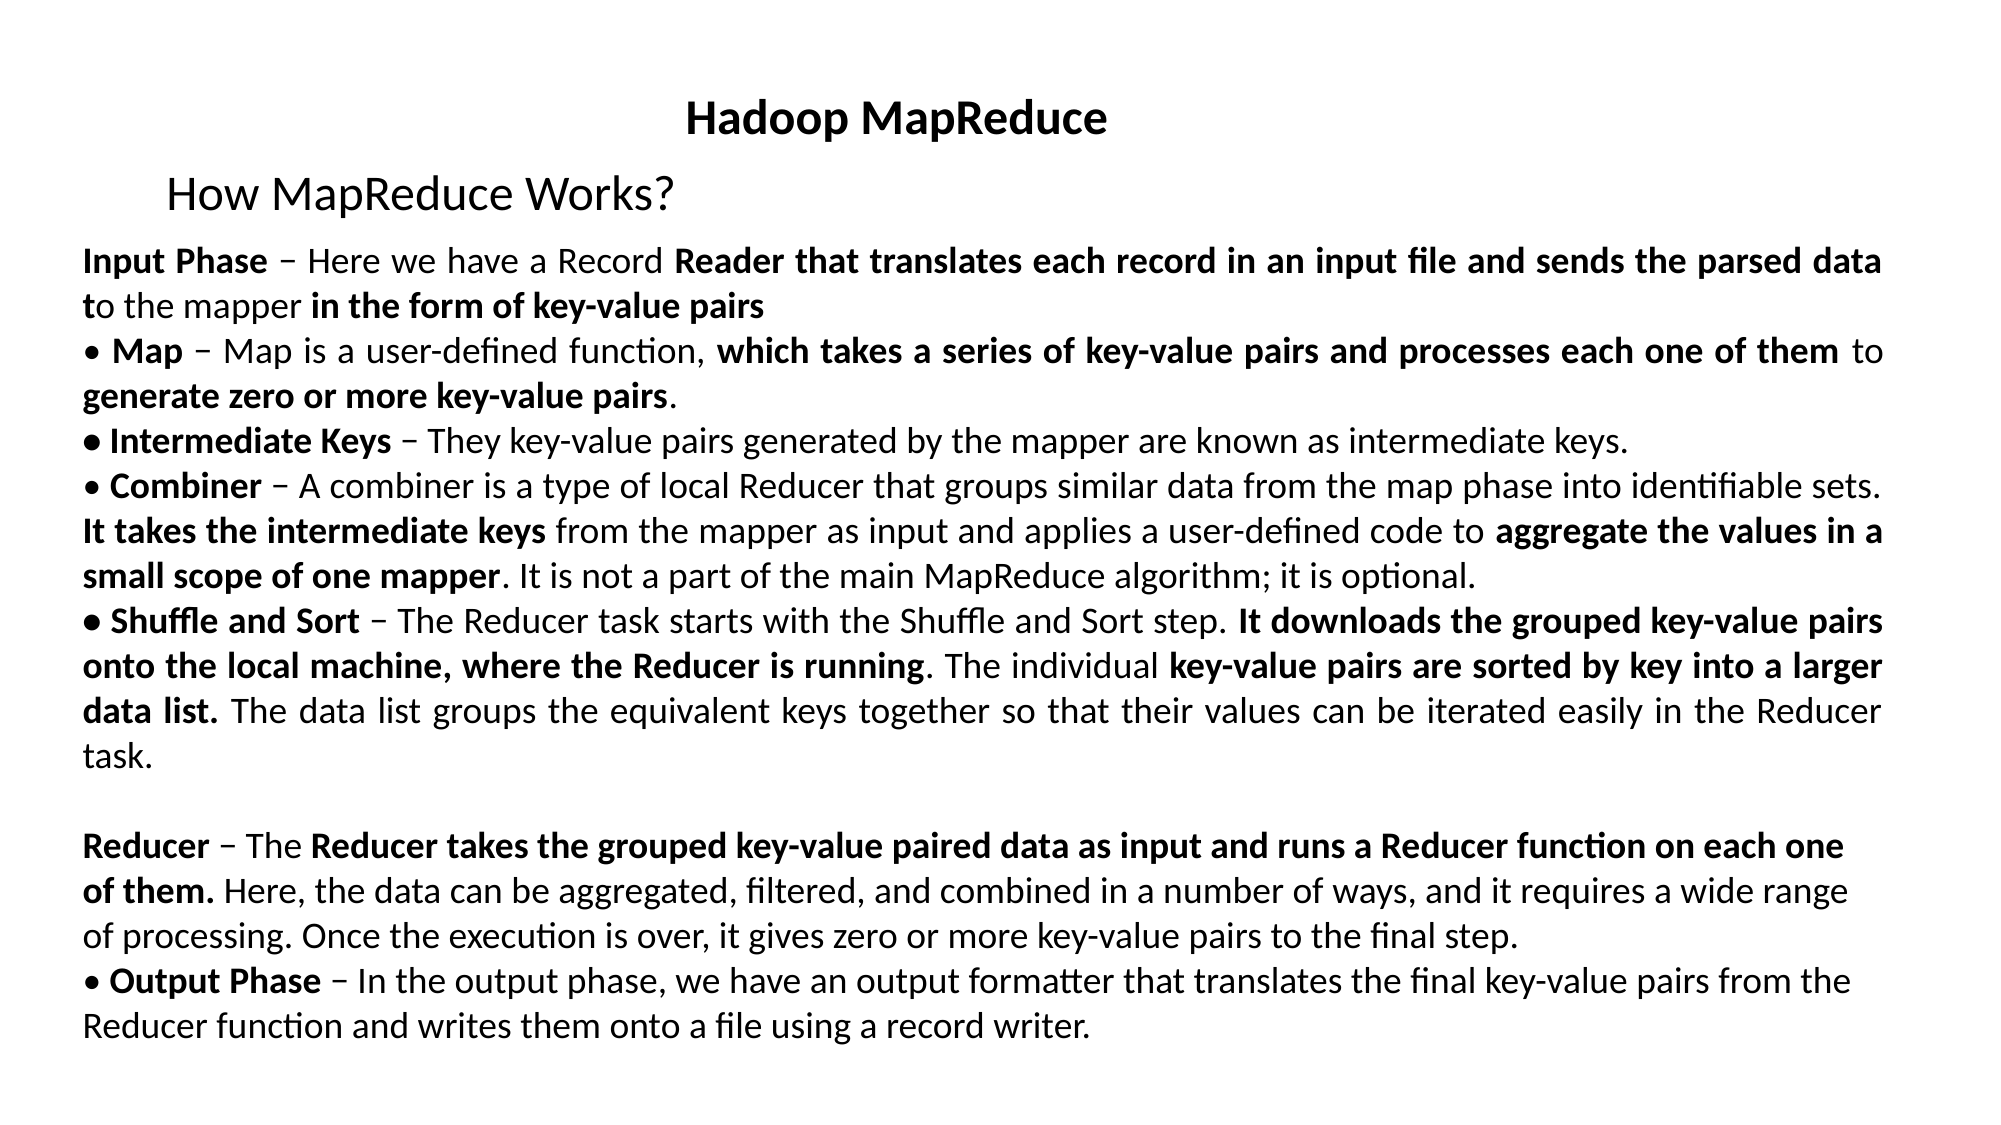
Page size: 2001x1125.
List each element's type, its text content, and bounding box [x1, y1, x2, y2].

text_box Input Phase − Here we have a Record Reader that translates each record in an input file and sends the parsed data to the mapper in the form of key-value pairs • Map − Map is a user-defined function, which takes a series of key-value pairs and processes each one of them to generate zero or more key-value pairs. • Intermediate Keys − They key-value pairs generated by the mapper are known as intermediate keys. • Combiner − A combiner is a type of local Reducer that groups similar data from the map phase into identifiable sets. It takes the intermediate keys from the mapper as input and applies a user-defined code to aggregate the values in a small scope of one mapper. It is not a part of the main MapReduce algorithm; it is optional. • Shuffle and Sort − The Reducer task starts with the Shuffle and Sort step. It downloads the grouped key-value pairs onto the local machine, where the Reducer is running. The individual key-value pairs are sorted by key into a larger data list. The data list groups the equivalent keys together so that their values can be iterated easily in the Reducer task. Reducer − The Reducer takes the grouped key-value paired data as input and runs a Reducer function on each one of them. Here, the data can be aggregated, filtered, and combined in a number of ways, and it requires a wide range of processing. Once the execution is over, it gives zero or more key-value pairs to the final step. • Output Phase − In the output phase, we have an output formatter that translates the final key-value pairs from the Reducer function and writes them onto a file using a record writer. [67, 228, 1899, 1099]
text_box Hadoop MapReduce [548, 76, 1246, 152]
text_box How MapReduce Works? [151, 152, 692, 228]
